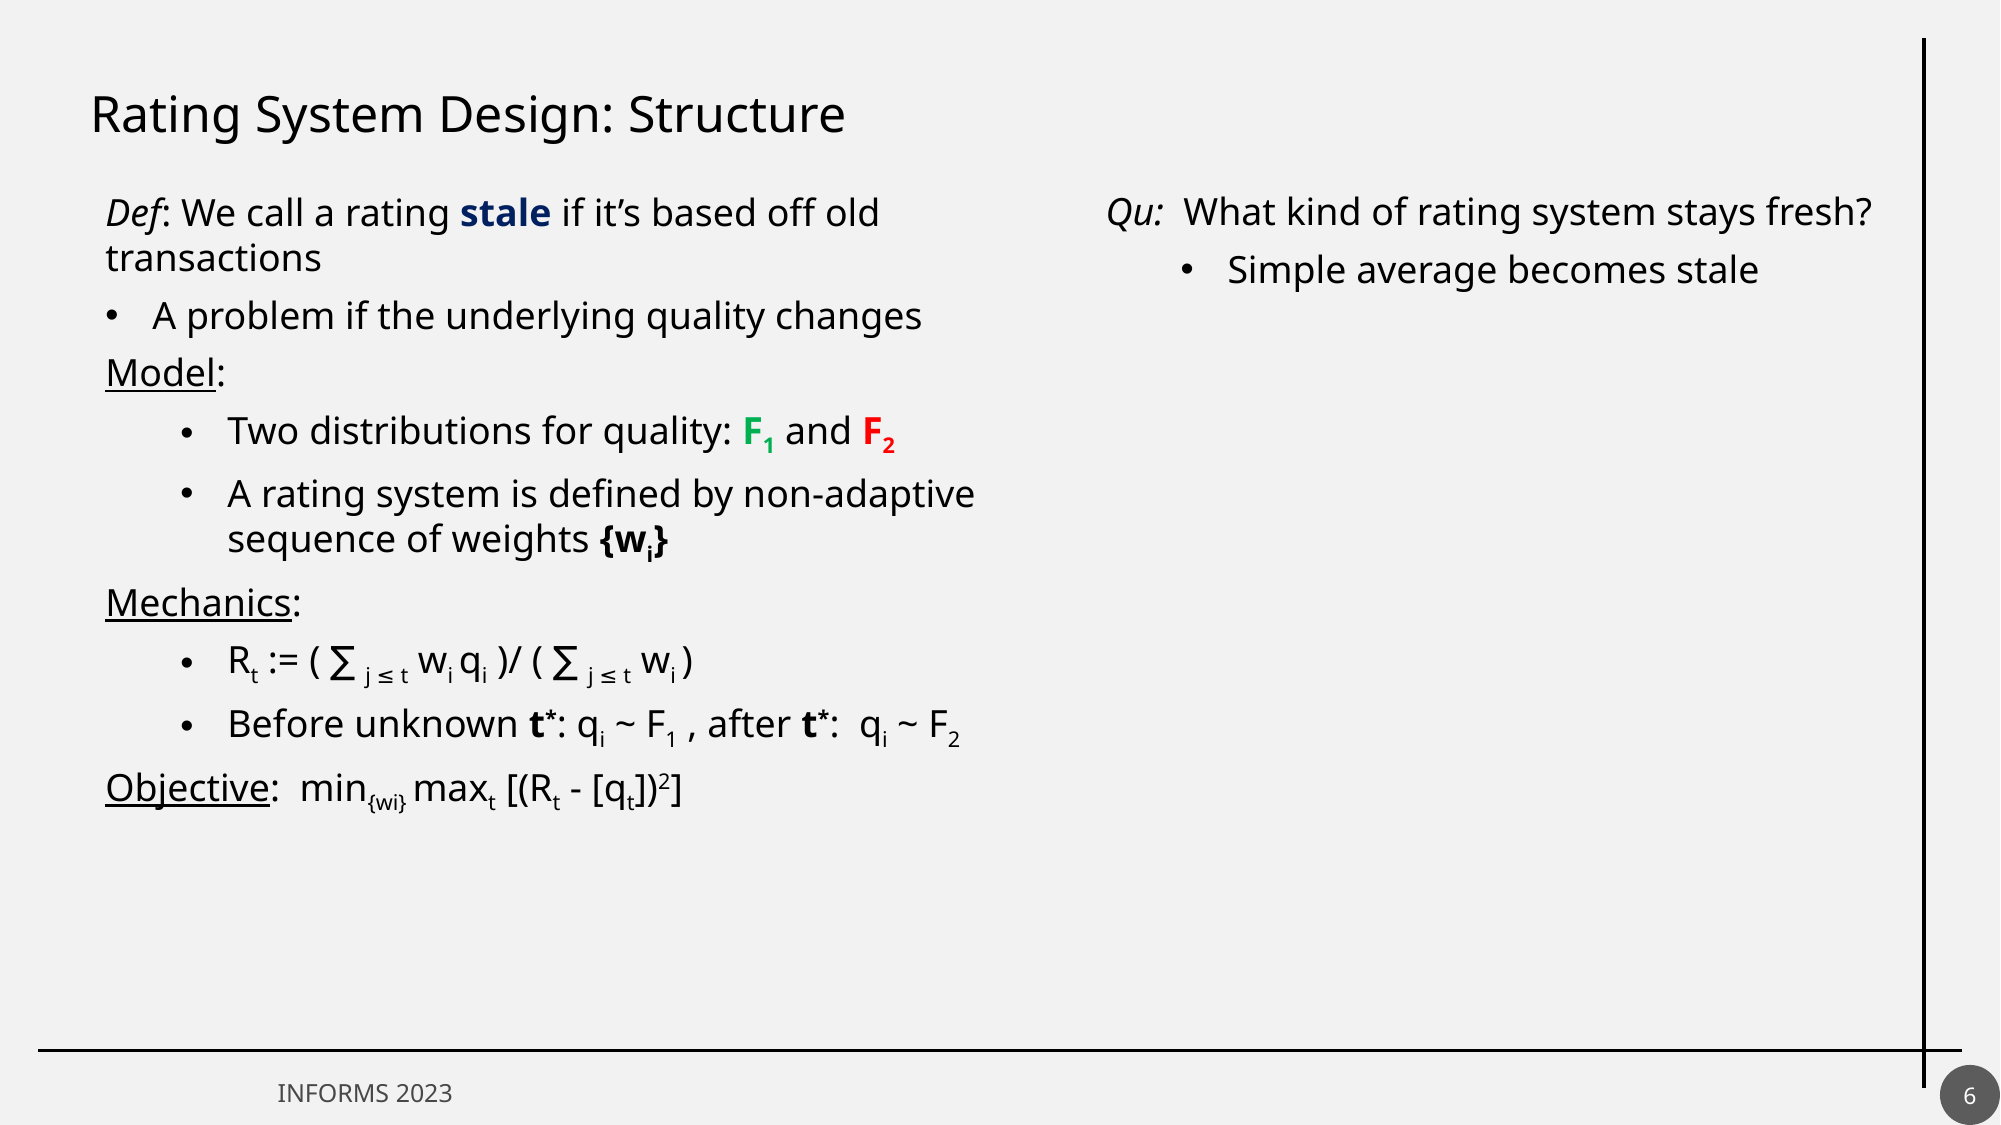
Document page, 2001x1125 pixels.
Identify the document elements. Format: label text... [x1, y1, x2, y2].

text_box Rating System Design: Structure [75, 75, 1913, 150]
slide_number 6 [1939, 1064, 2000, 1125]
text_box Qu: What kind of rating system stays fresh? Simple average becomes stale [1090, 180, 1919, 299]
footer INFORMS 2023 [262, 1068, 1231, 1122]
